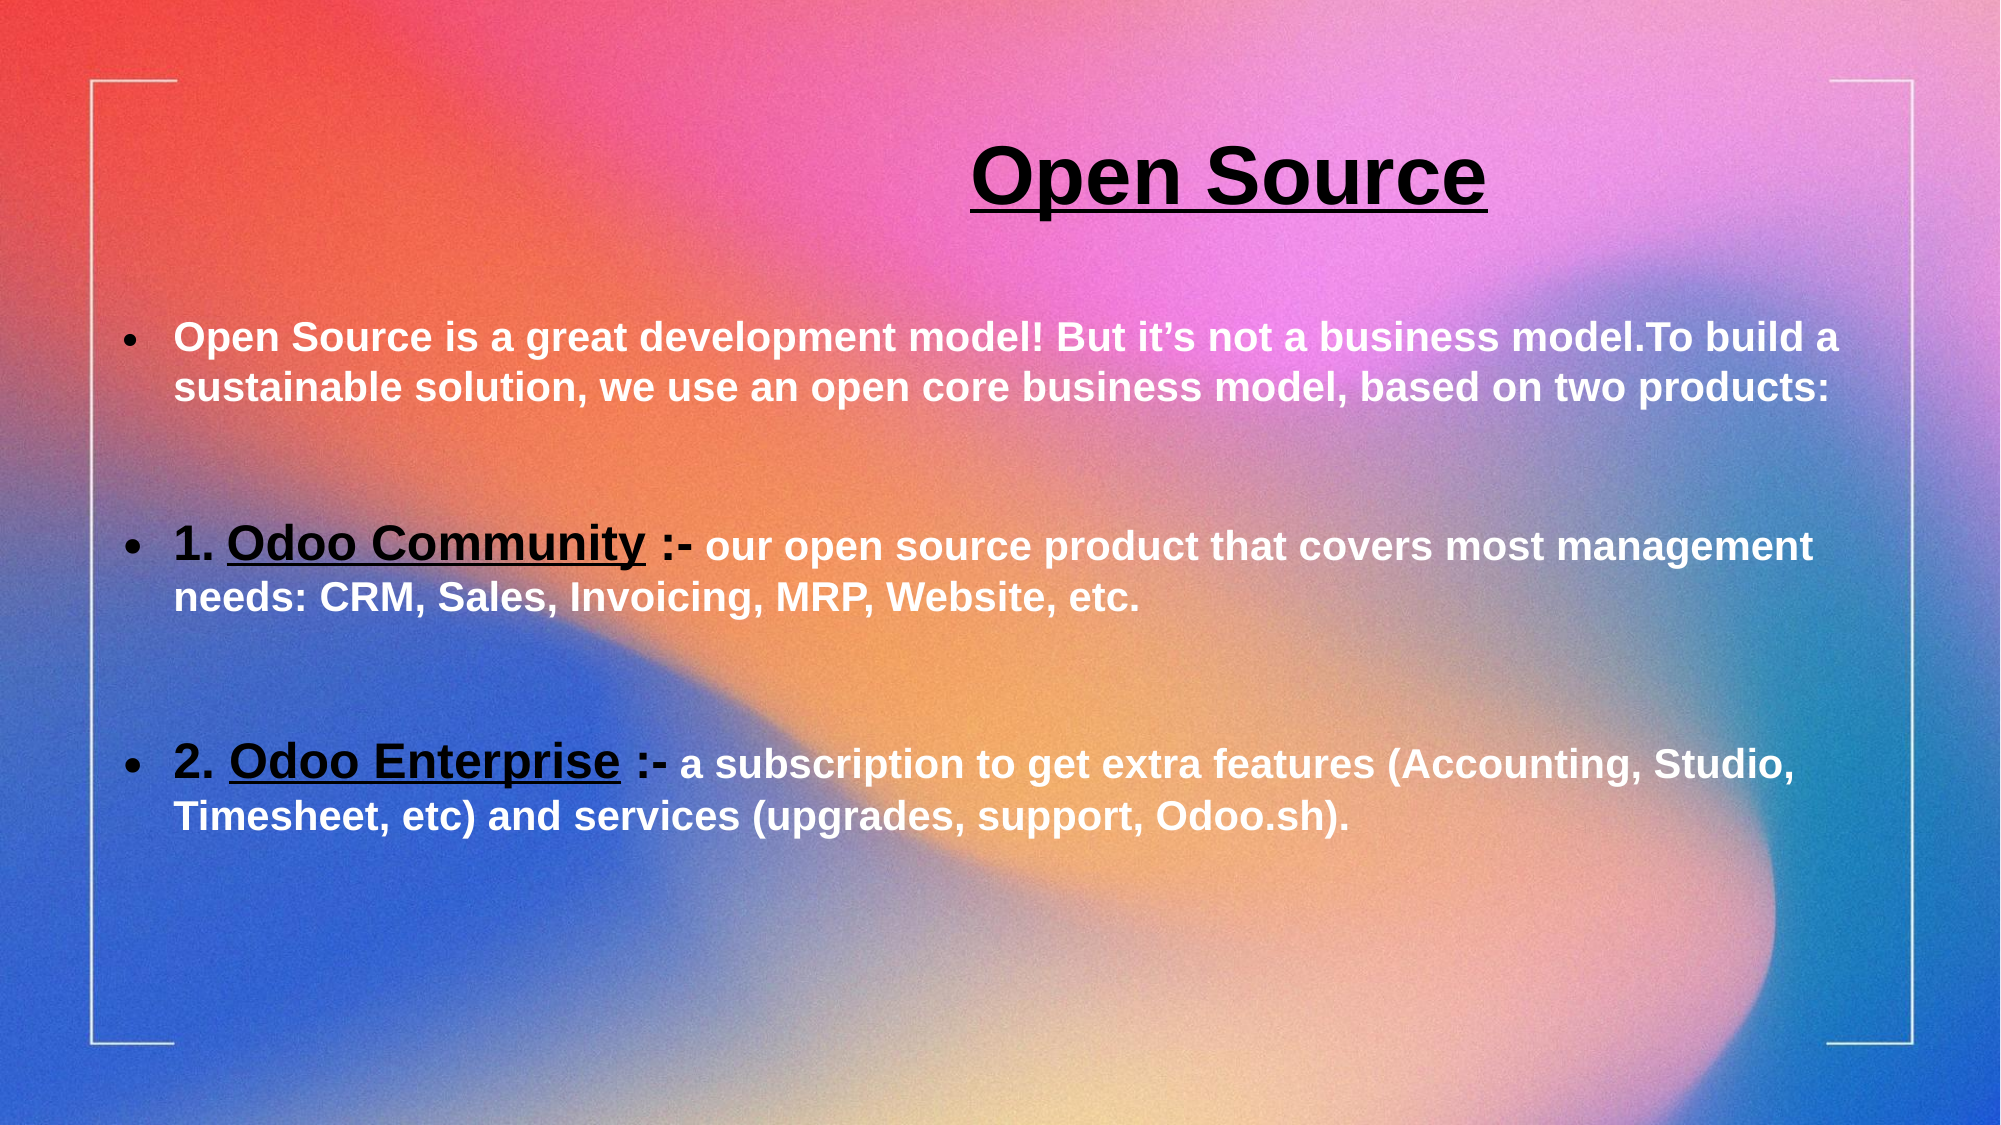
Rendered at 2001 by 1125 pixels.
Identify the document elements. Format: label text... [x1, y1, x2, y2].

picture [0, 0, 2001, 1125]
text_box Open Source is a great development model! But it’s not a business model.To build a sustainable solution, we use an open core business model, based on two products: 1. Odoo Community :- our open source product that covers most management needs: CRM, Sales, Invoicing, MRP, Website, etc. 2. Odoo Enterprise :- a subscription to get extra features (Accounting, Studio, Timesheet, etc) and services (upgrades, support, Odoo.sh). [102, 302, 1903, 912]
text_box Open Source [314, 123, 2000, 219]
